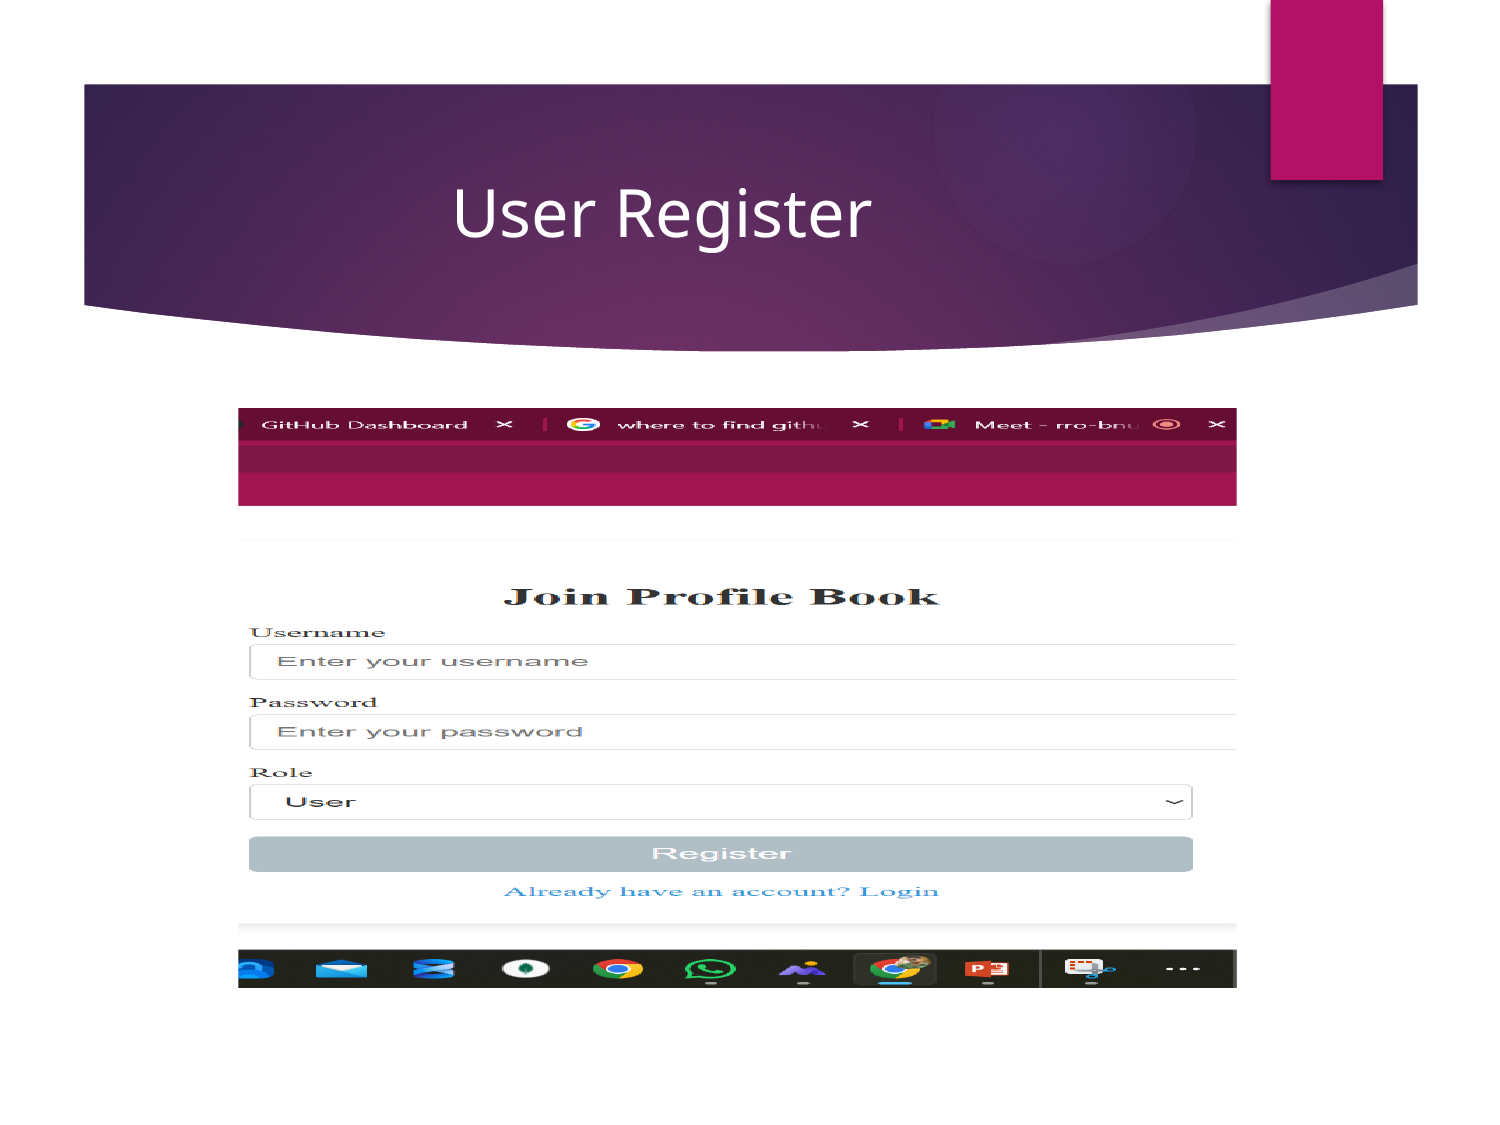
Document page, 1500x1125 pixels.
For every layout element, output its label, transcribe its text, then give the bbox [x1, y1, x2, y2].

title User Register [142, 152, 1183, 269]
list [238, 408, 1237, 988]
